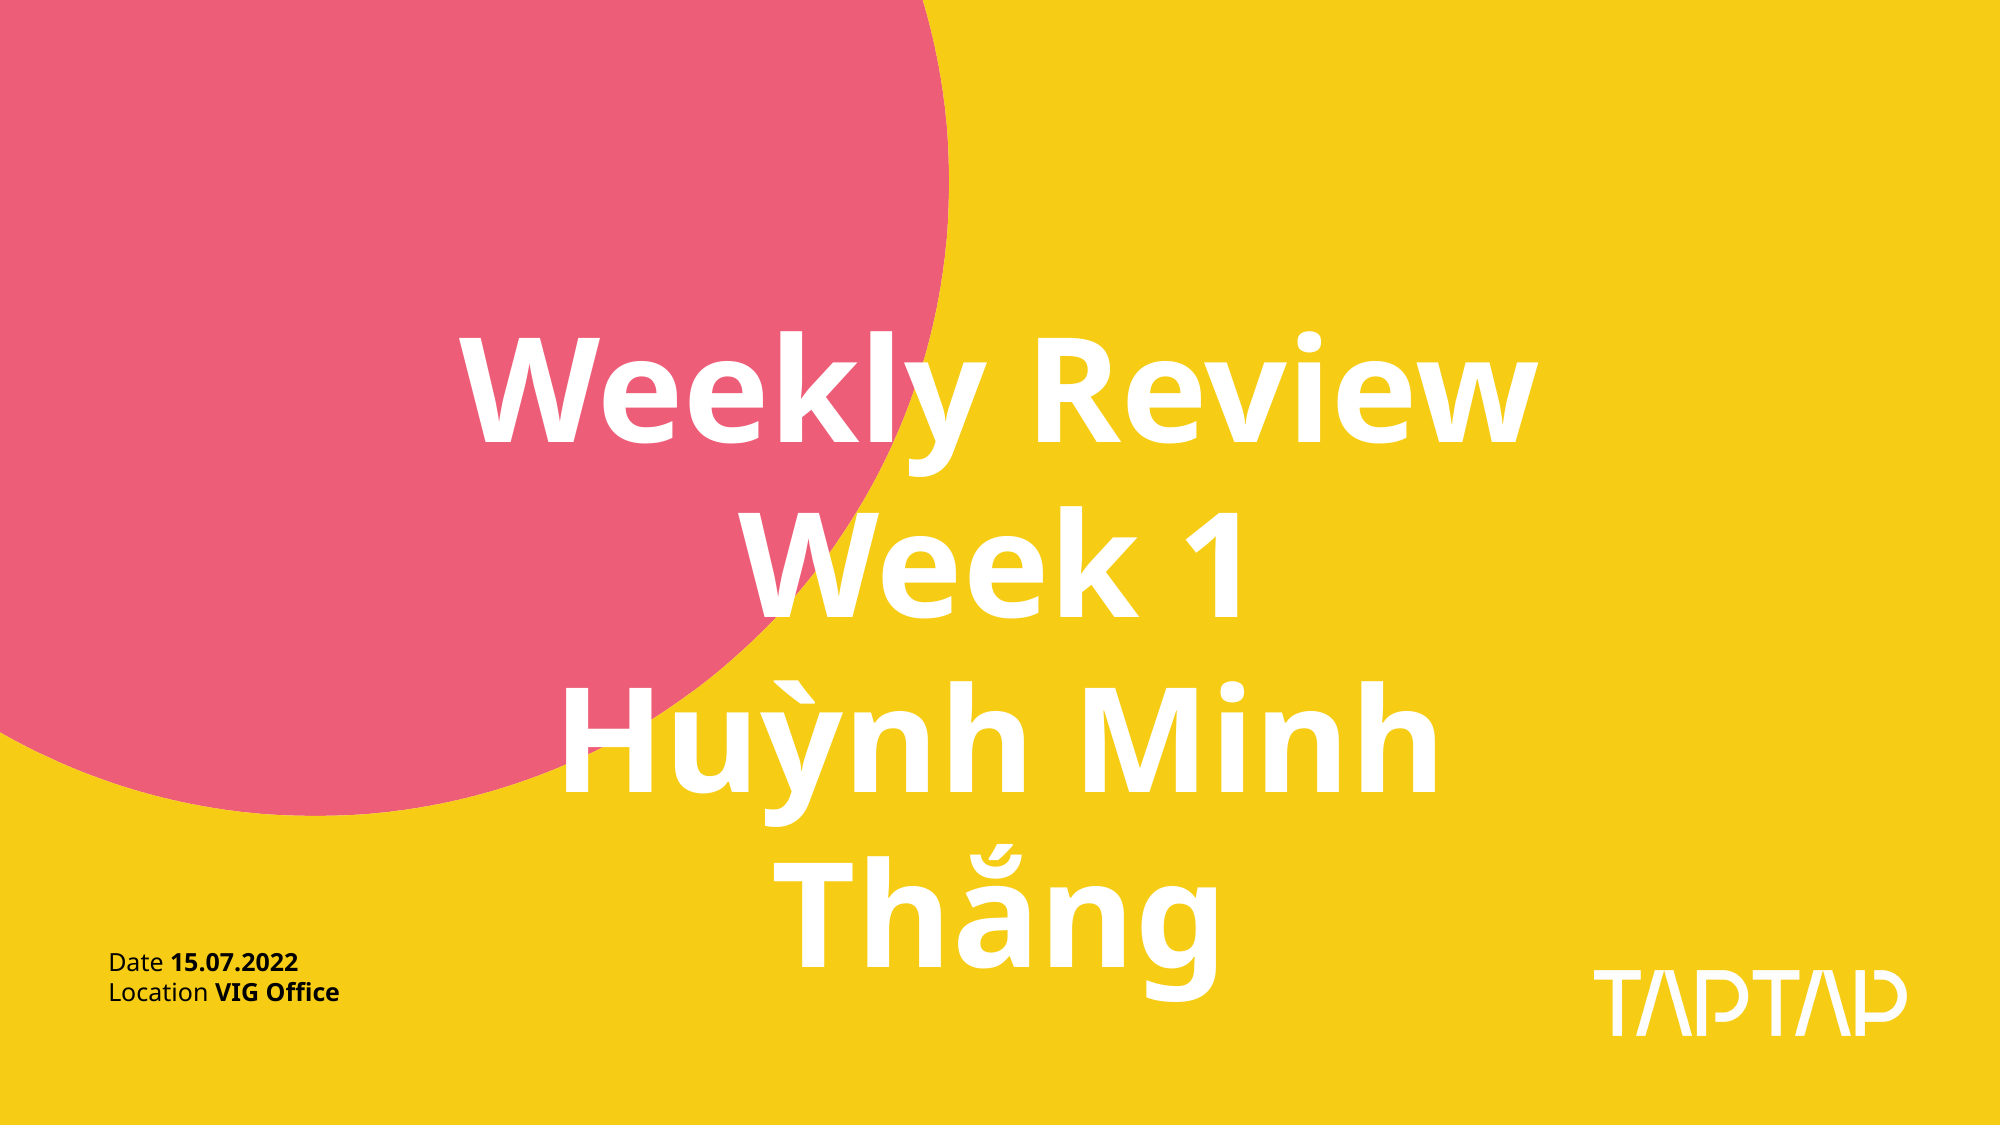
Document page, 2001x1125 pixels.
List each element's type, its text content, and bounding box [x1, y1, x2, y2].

picture [0, 0, 949, 816]
picture [1594, 970, 1907, 1036]
text_box Date 15.07.2022 Location VIG Office [93, 939, 1134, 1014]
text_box Weekly Review Week 1 Huỳnh Minh Thắng [364, 289, 1636, 1005]
